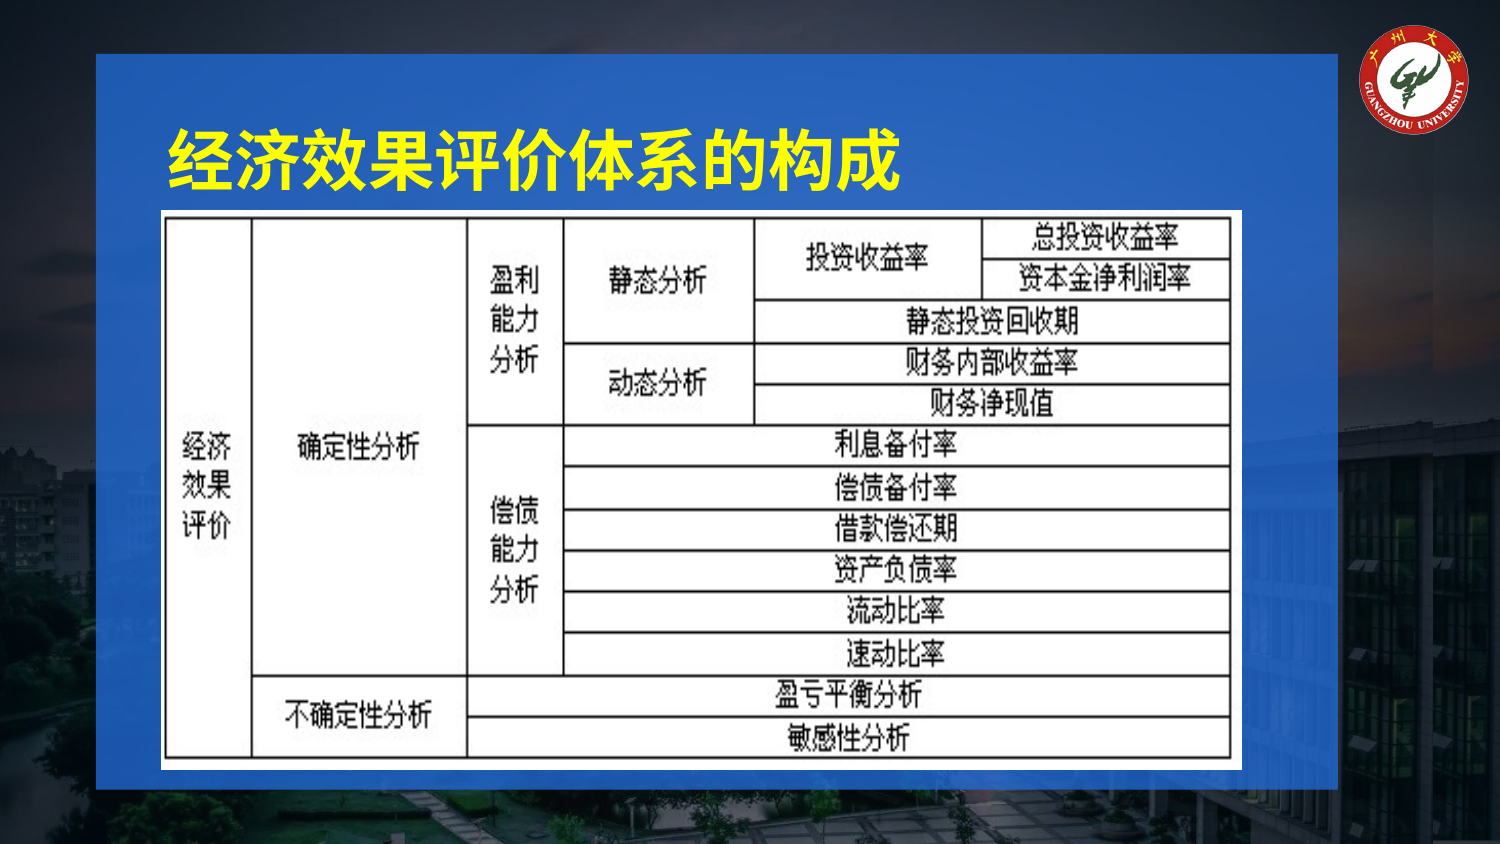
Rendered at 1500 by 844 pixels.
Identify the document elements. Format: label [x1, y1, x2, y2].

text_box [0, 0, 1500, 844]
picture [1356, 23, 1470, 136]
picture [161, 210, 1242, 770]
